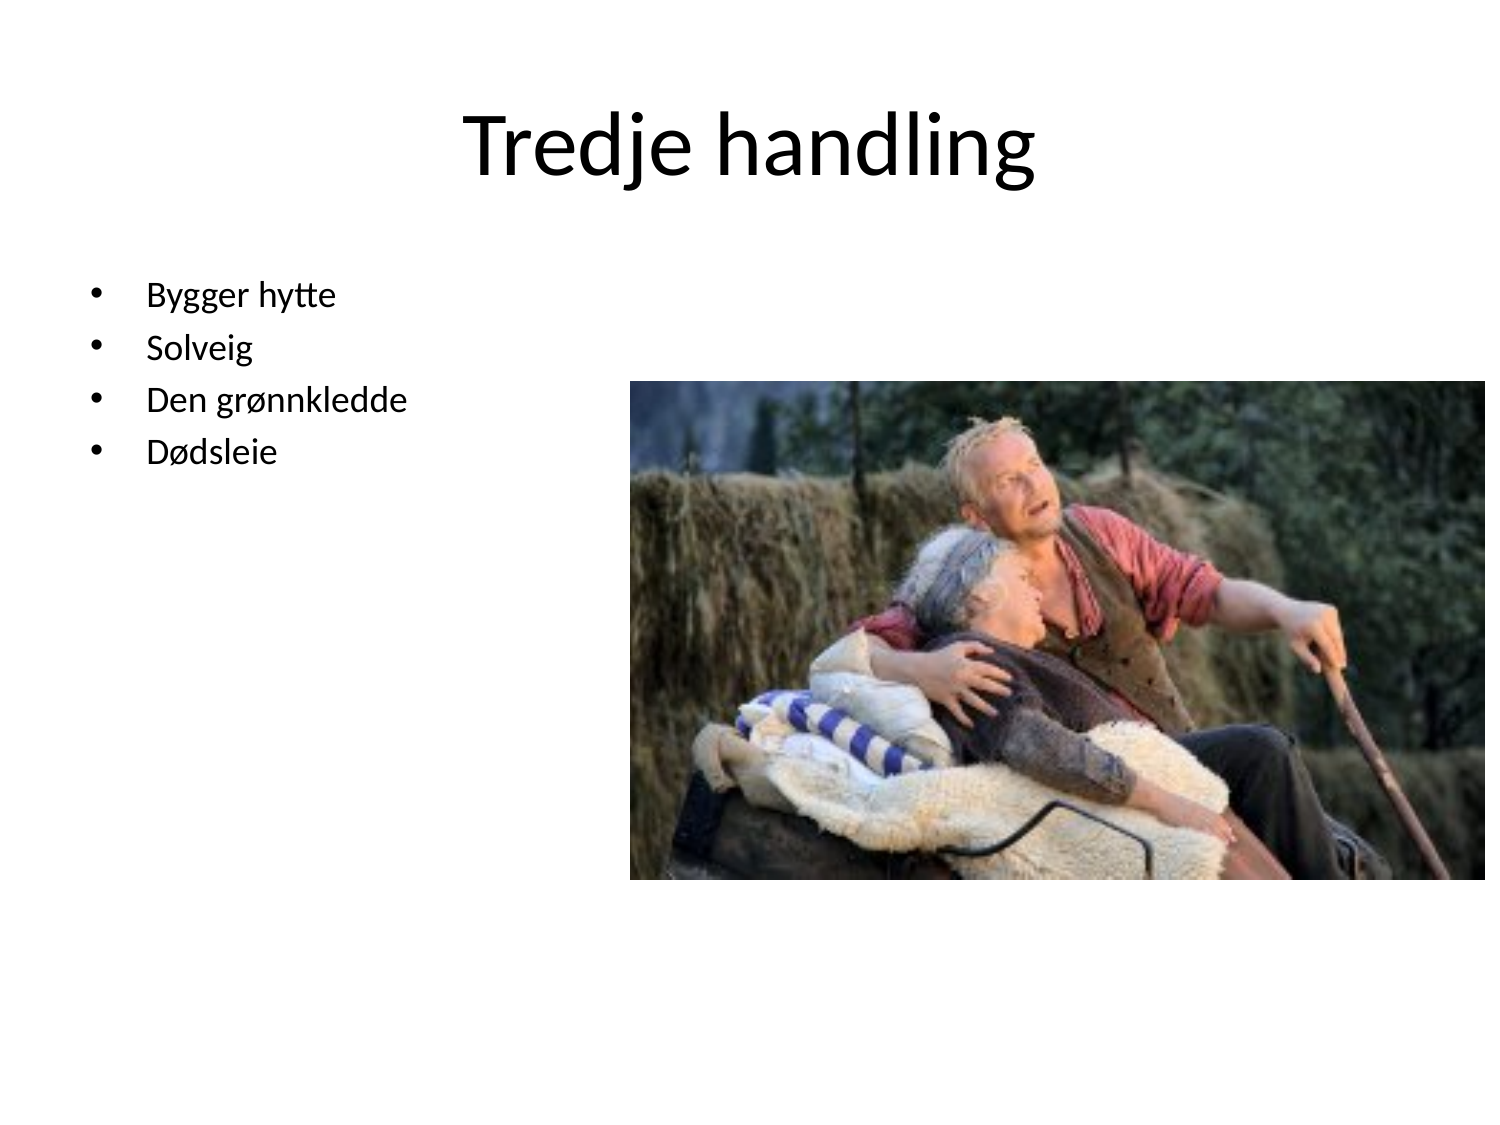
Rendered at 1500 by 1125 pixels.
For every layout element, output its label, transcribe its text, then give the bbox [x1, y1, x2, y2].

title Tredje handling [75, 45, 1425, 233]
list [630, 380, 1485, 880]
list Bygger hytte Solveig Den grønnkledde Dødsleie [75, 262, 738, 1005]
